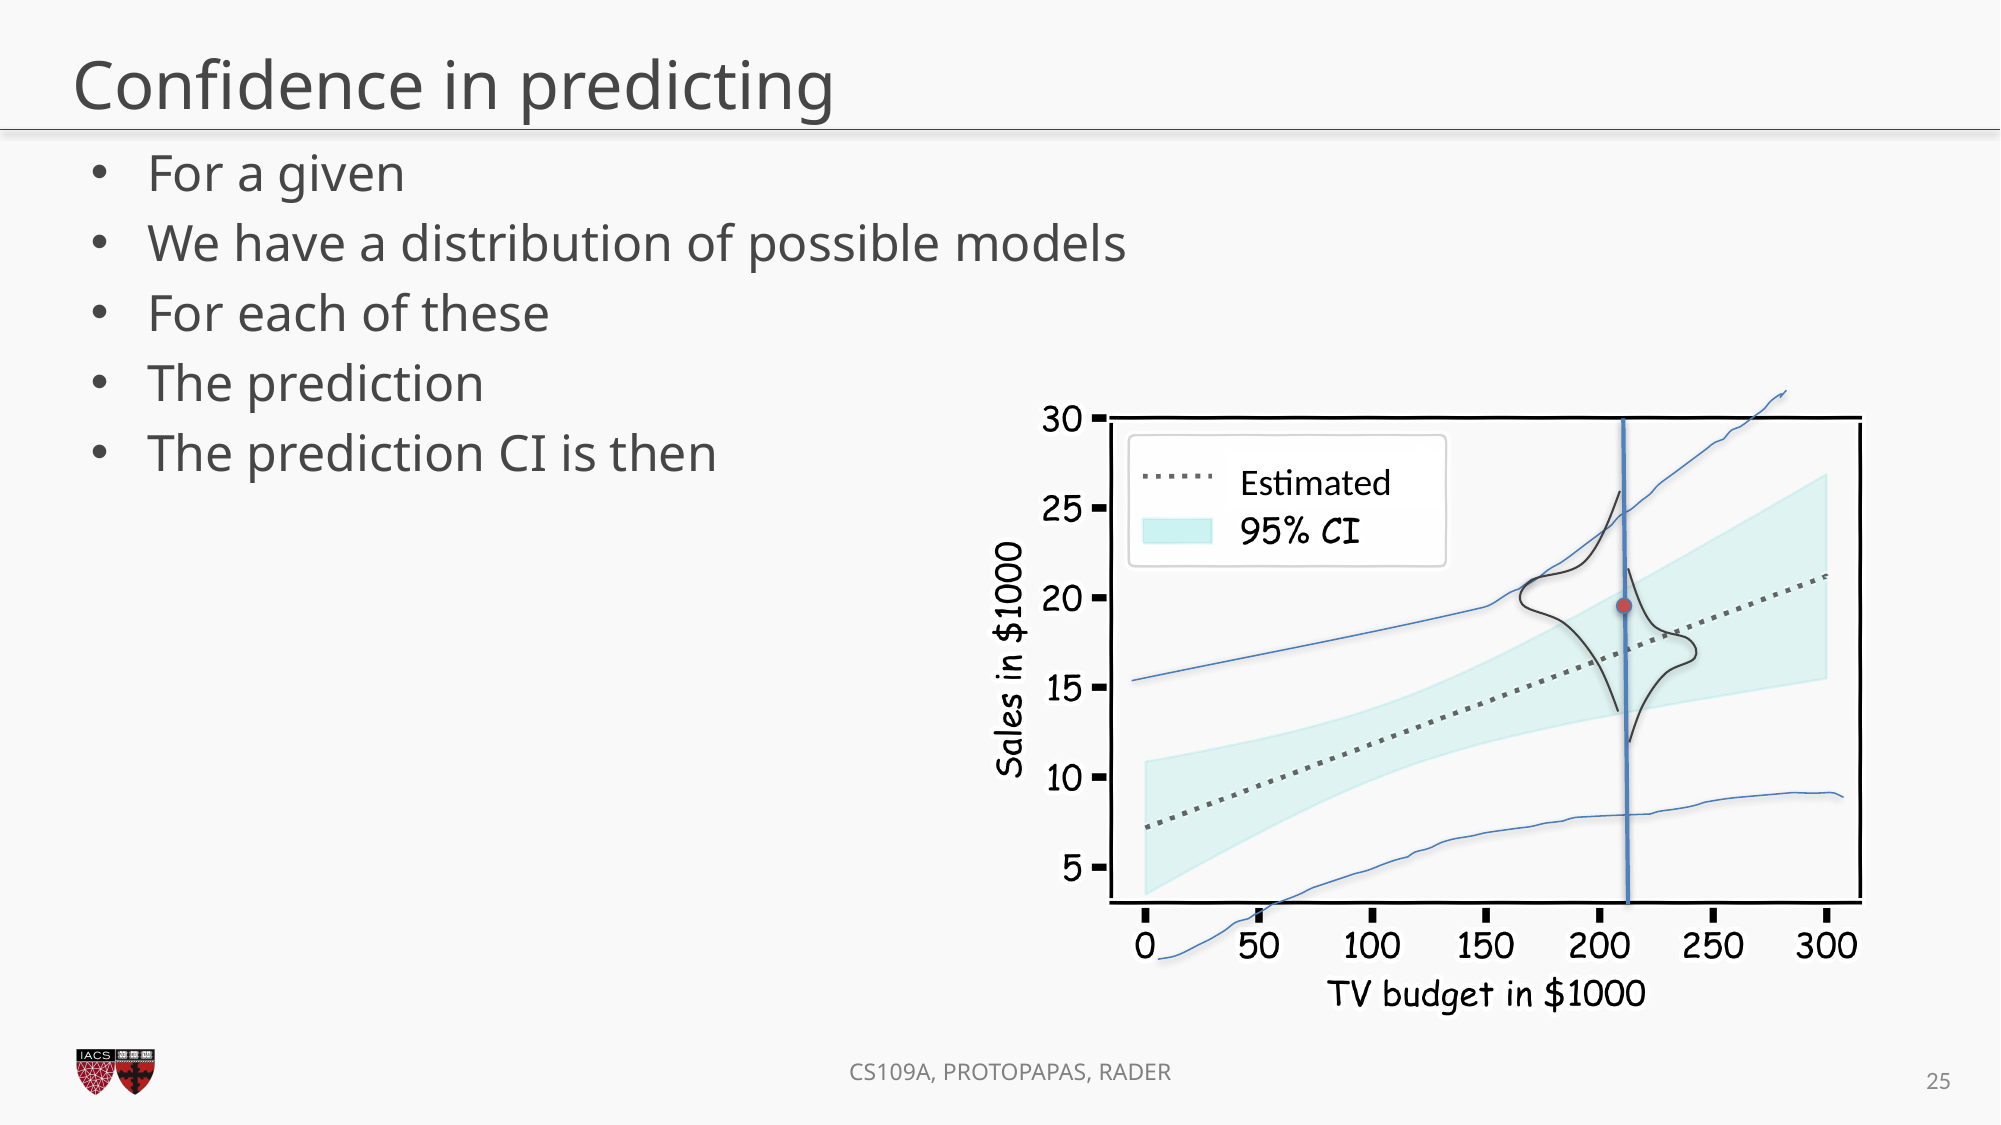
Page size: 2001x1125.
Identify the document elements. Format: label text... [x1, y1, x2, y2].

picture [75, 1049, 155, 1095]
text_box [1623, 418, 1629, 905]
slide_number 24 [1500, 1054, 1967, 1110]
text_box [1131, 389, 1844, 960]
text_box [897, 332, 1967, 1046]
text_box [127, 161, 1772, 293]
